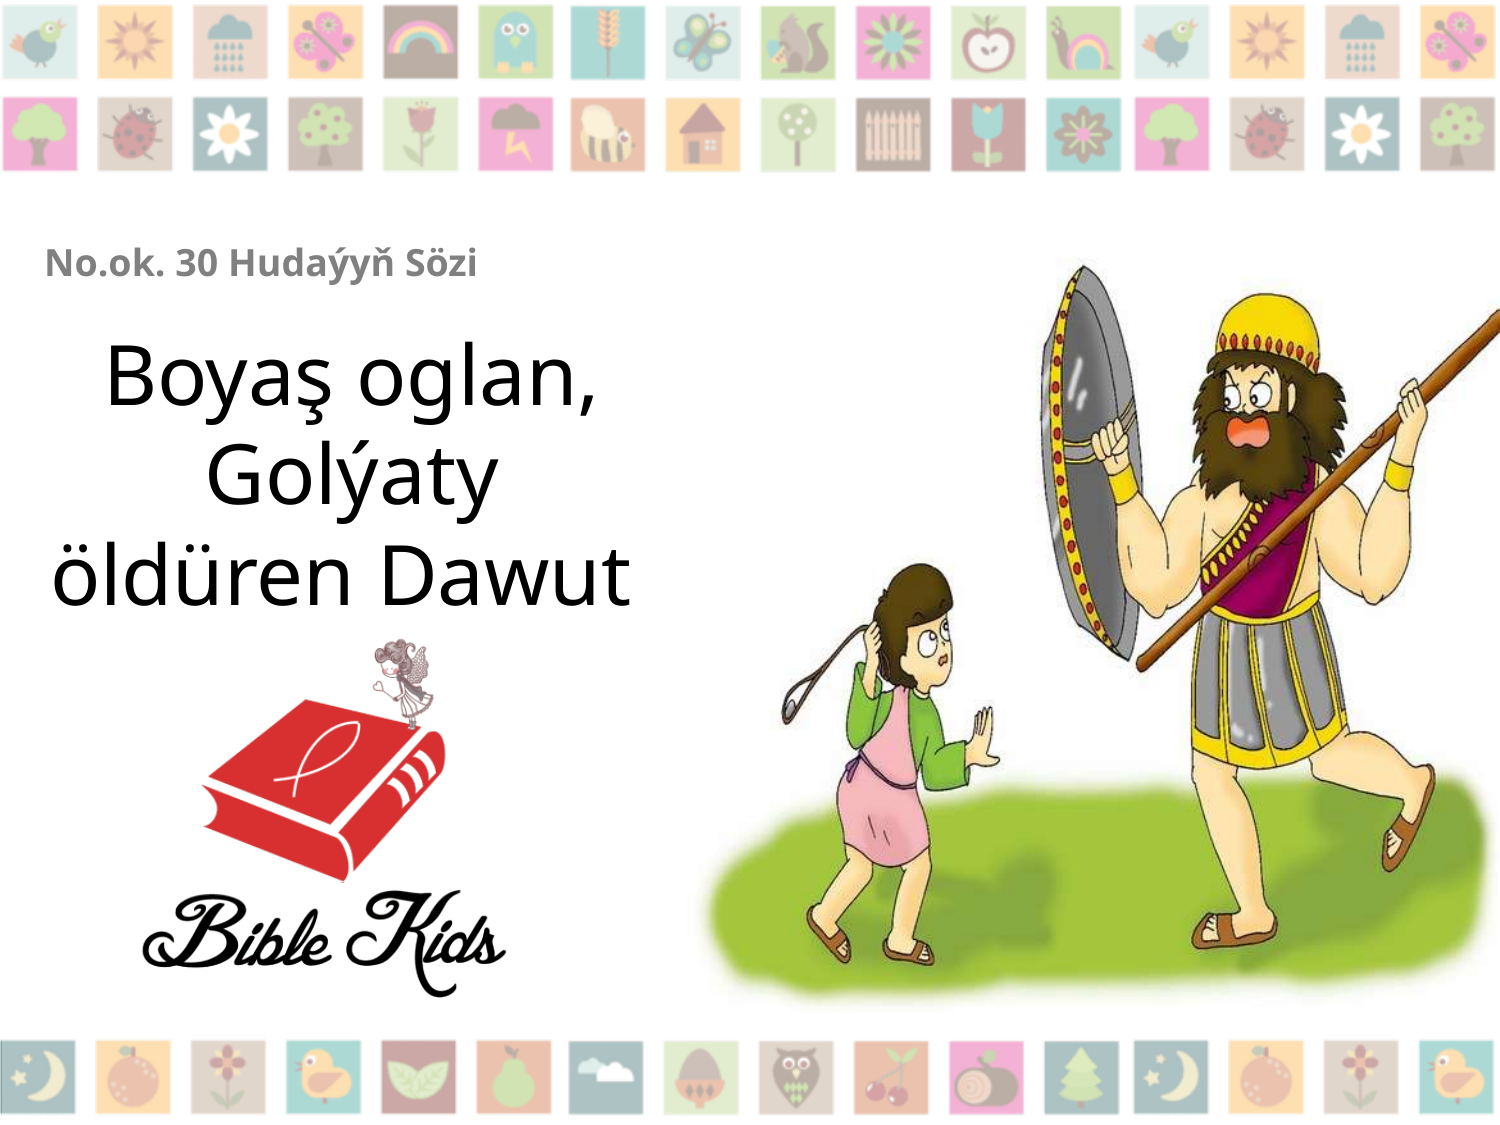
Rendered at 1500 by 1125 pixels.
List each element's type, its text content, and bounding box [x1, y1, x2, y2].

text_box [0, 1028, 1500, 1118]
text_box Boyaş oglan, Golýaty öldüren Dawut [29, 314, 661, 730]
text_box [0, 3, 1500, 181]
text_box No.ok. 30 Hudaýyň Sözi [29, 231, 526, 292]
picture [666, 196, 1500, 1013]
picture [117, 600, 544, 1027]
